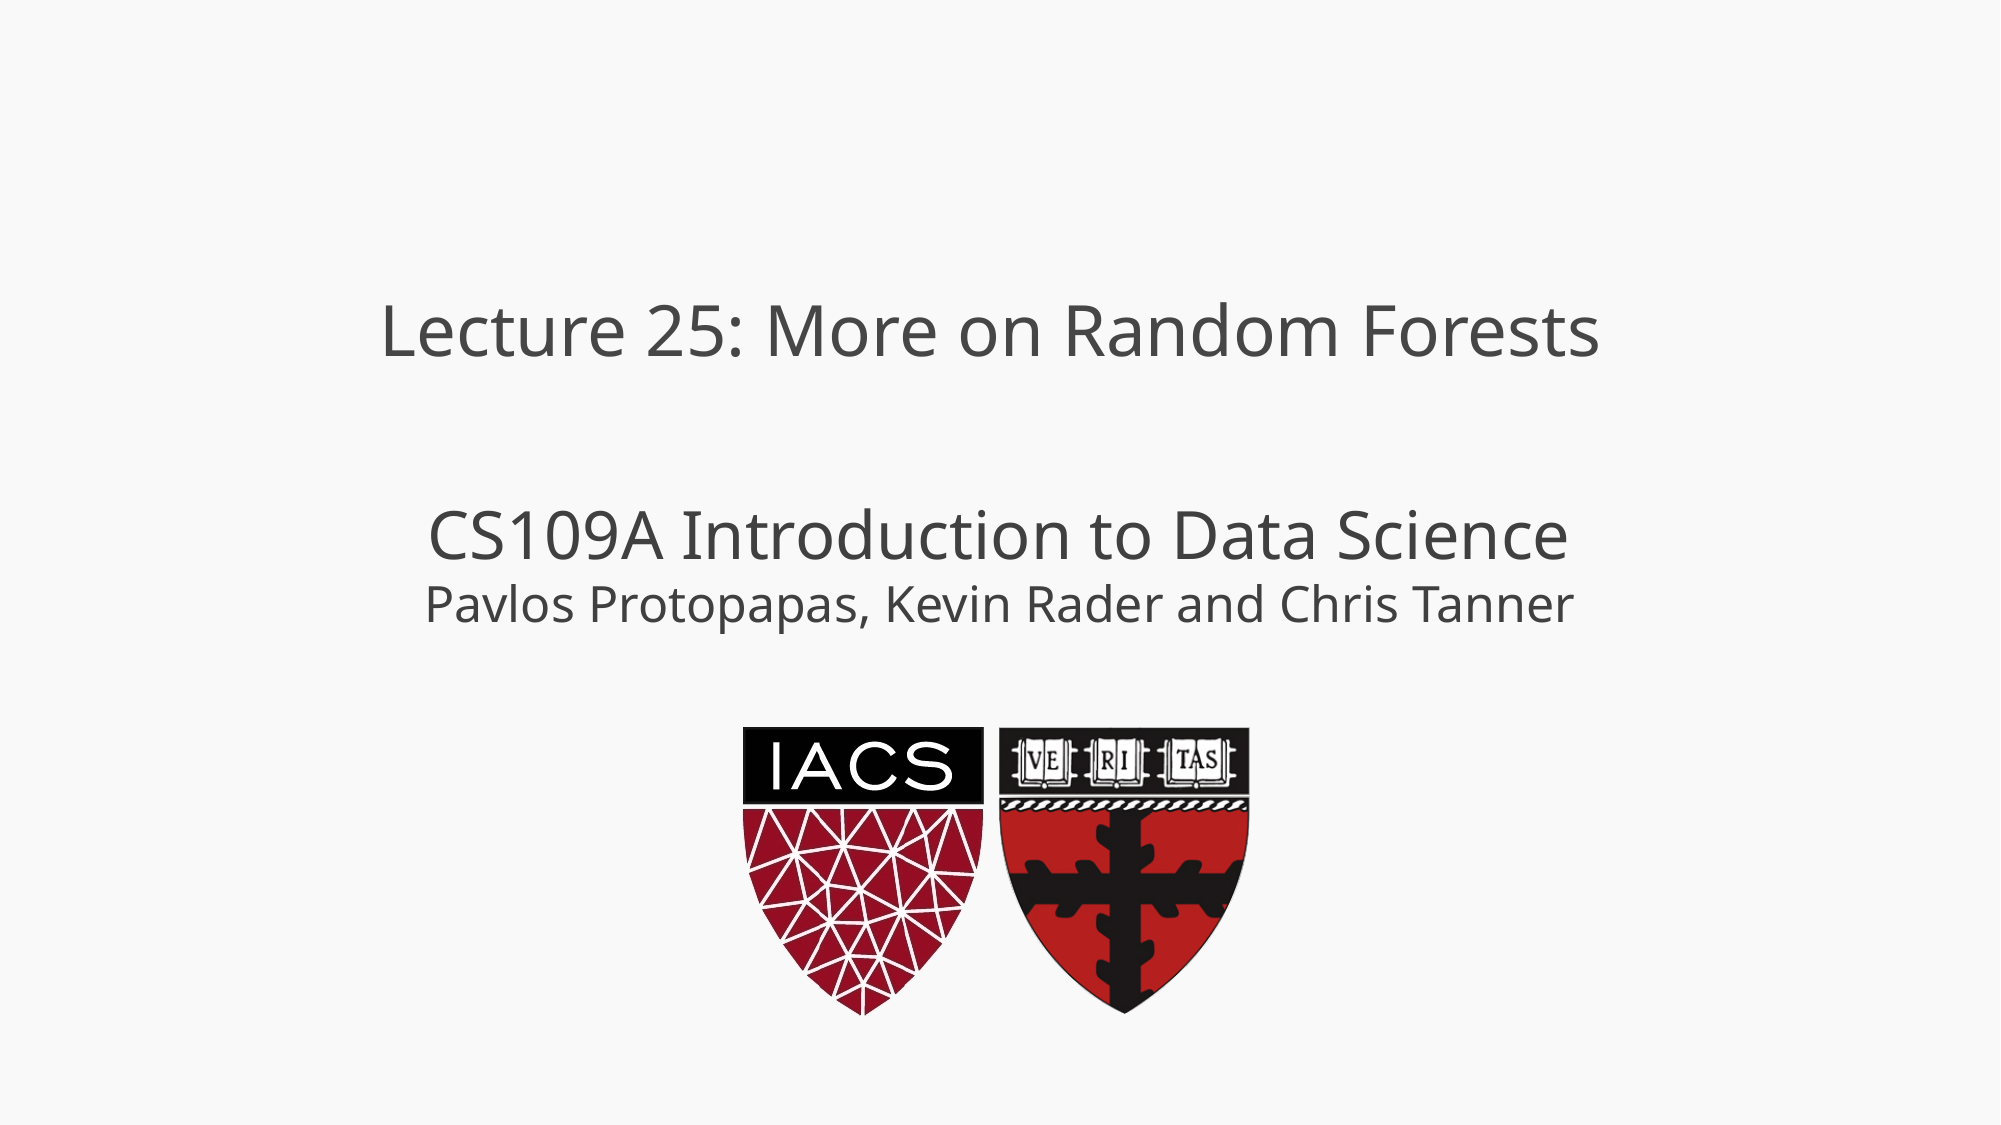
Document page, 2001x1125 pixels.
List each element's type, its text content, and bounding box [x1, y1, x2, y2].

picture [996, 726, 1252, 1016]
title Lecture 25: More on Random Forests [150, 278, 1850, 520]
picture [734, 726, 990, 1016]
